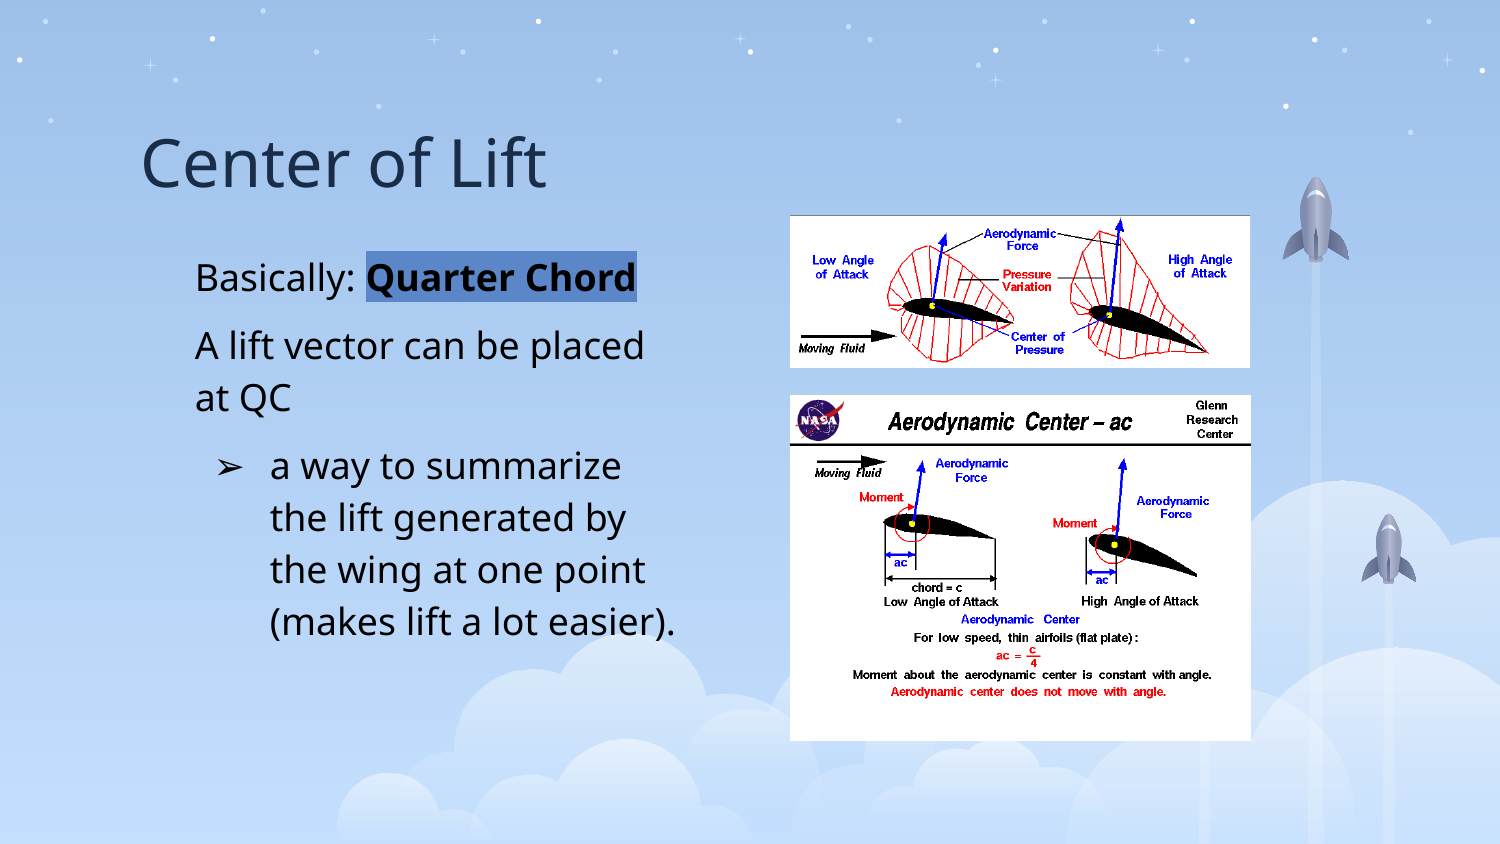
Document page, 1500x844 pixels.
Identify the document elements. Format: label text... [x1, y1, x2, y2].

picture [789, 395, 1251, 741]
title Center of Lift [140, 137, 1165, 203]
list Basically: Quarter Chord A lift vector can be placed at QC a way to summarize the lift generated by the wing at one point (makes lift a lot easier). [194, 247, 682, 713]
picture [789, 215, 1251, 368]
